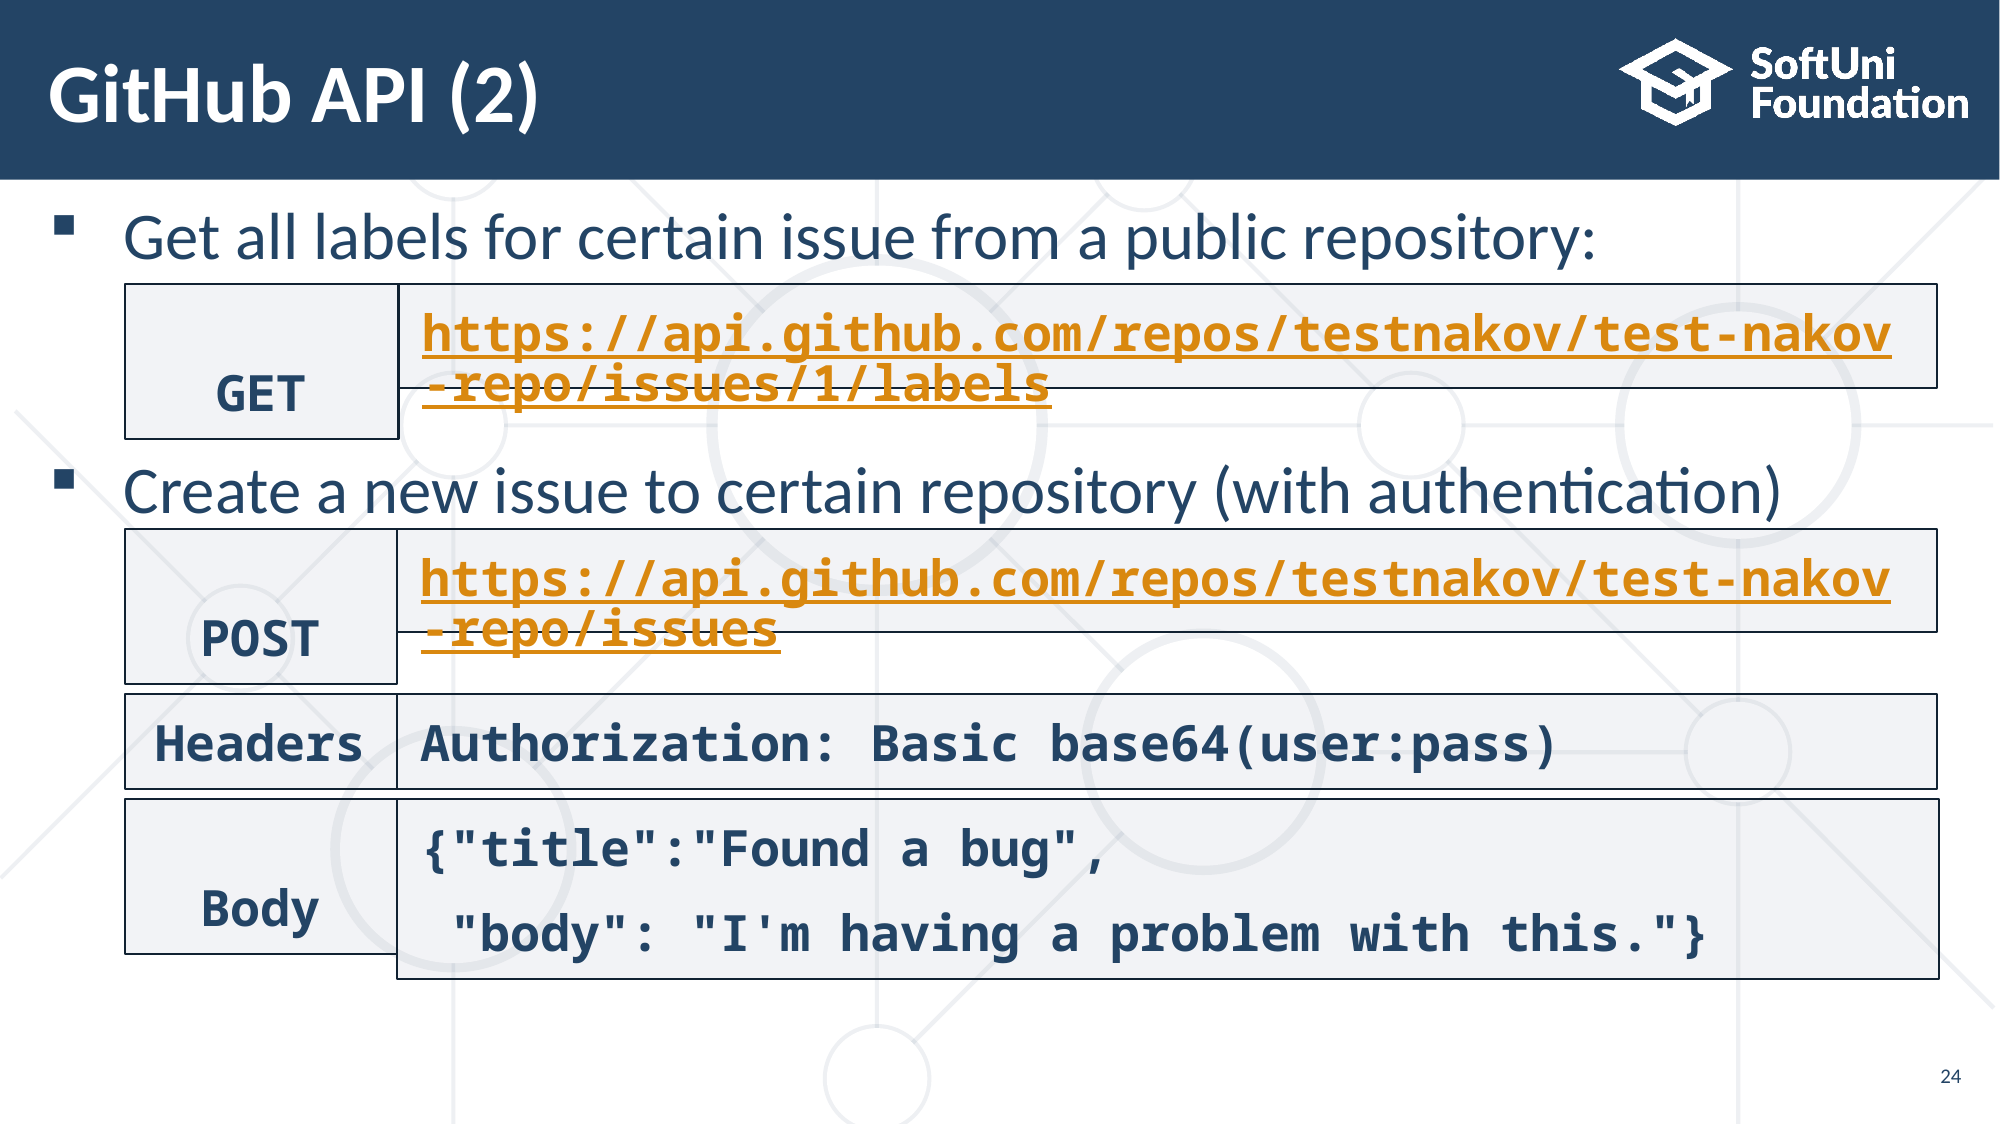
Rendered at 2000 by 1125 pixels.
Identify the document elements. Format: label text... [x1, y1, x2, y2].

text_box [124, 528, 1940, 982]
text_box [124, 283, 1938, 442]
title GitHub API (2) [31, 16, 1591, 162]
picture [1618, 38, 1968, 126]
slide_number 24 [1896, 1049, 1968, 1101]
list Get all labels for certain issue from a public repository: Create a new issue to certain repository (with authentication) [31, 196, 1970, 1050]
